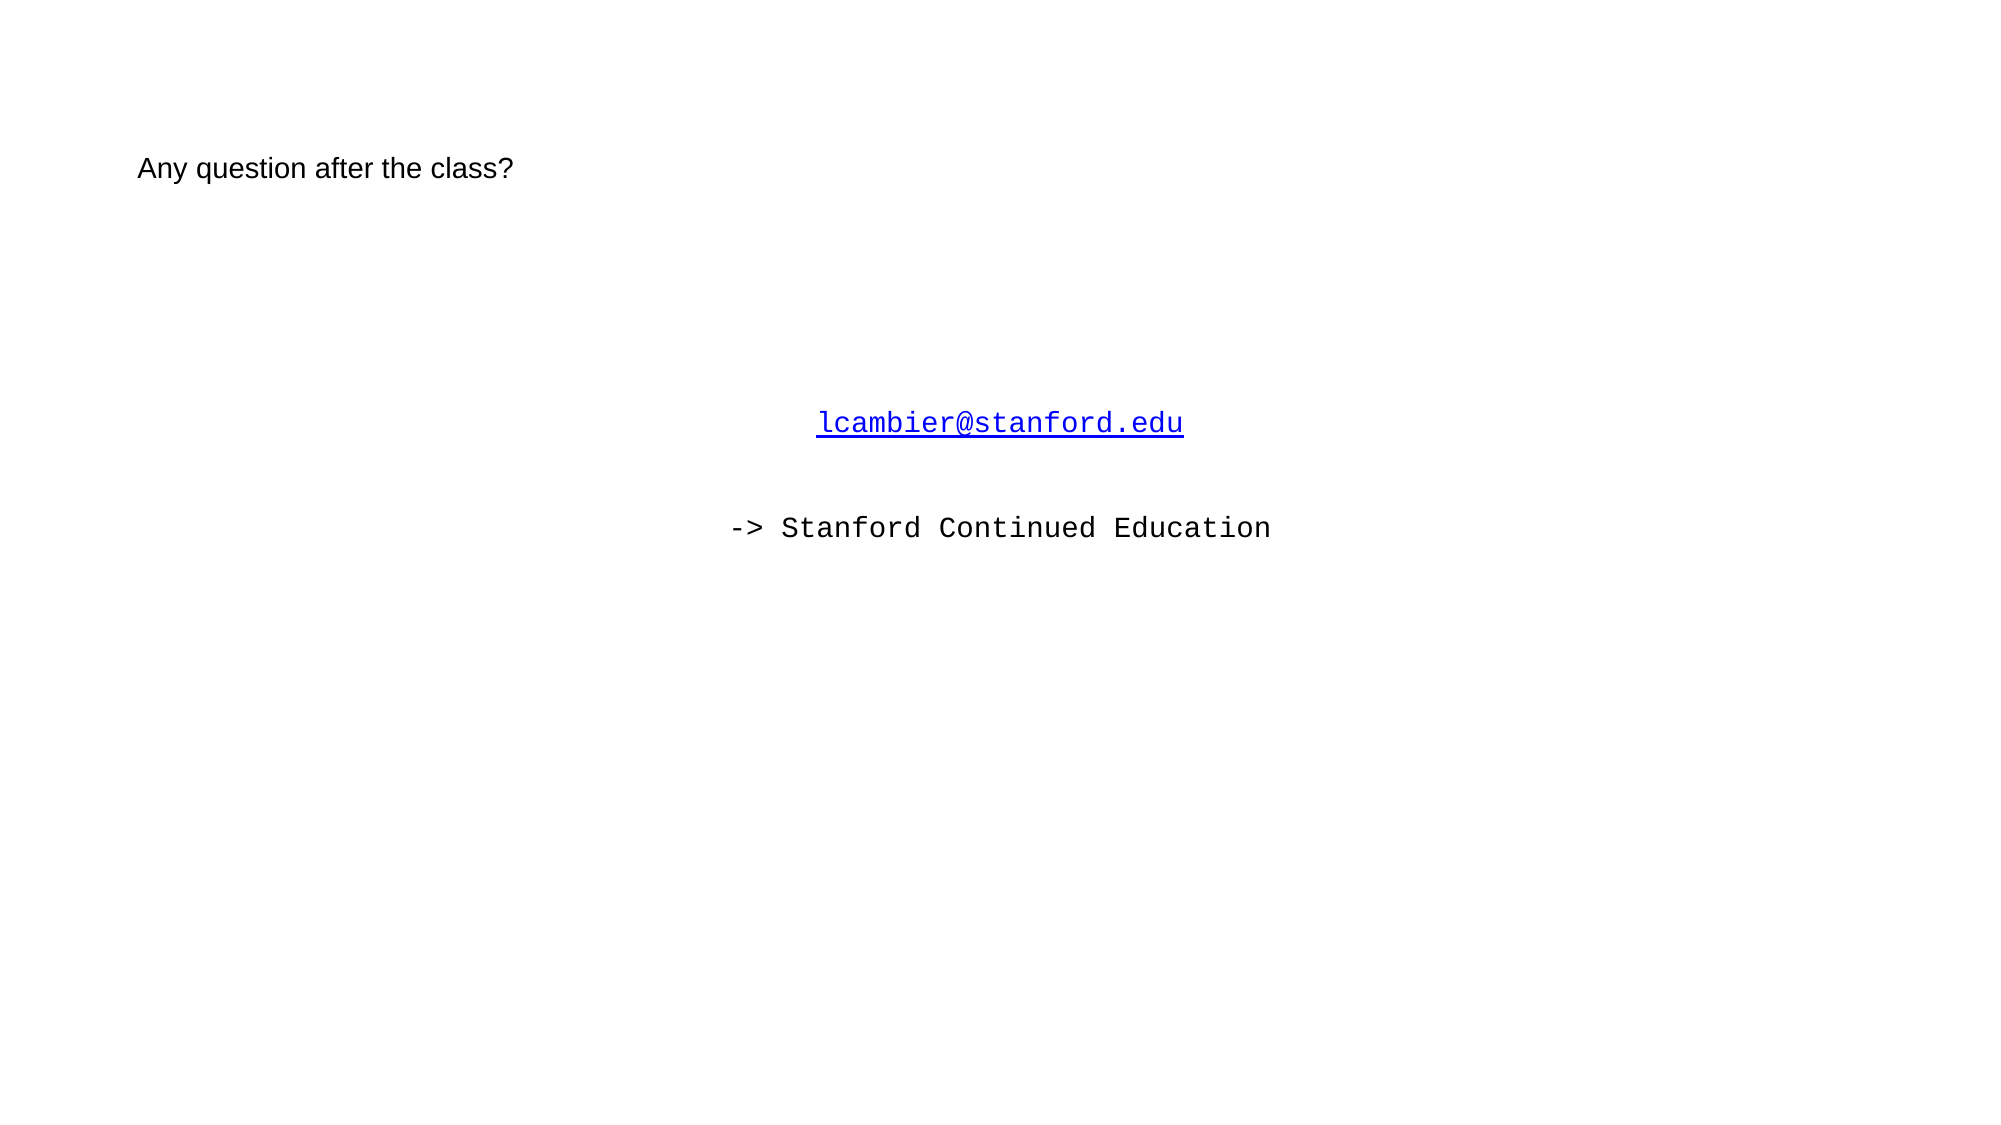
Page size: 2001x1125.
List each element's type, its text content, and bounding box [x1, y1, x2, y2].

list lcambier@stanford.edu -> Stanford Continued Education [136, 298, 1863, 1014]
title Any question after the class? [136, 59, 1863, 278]
